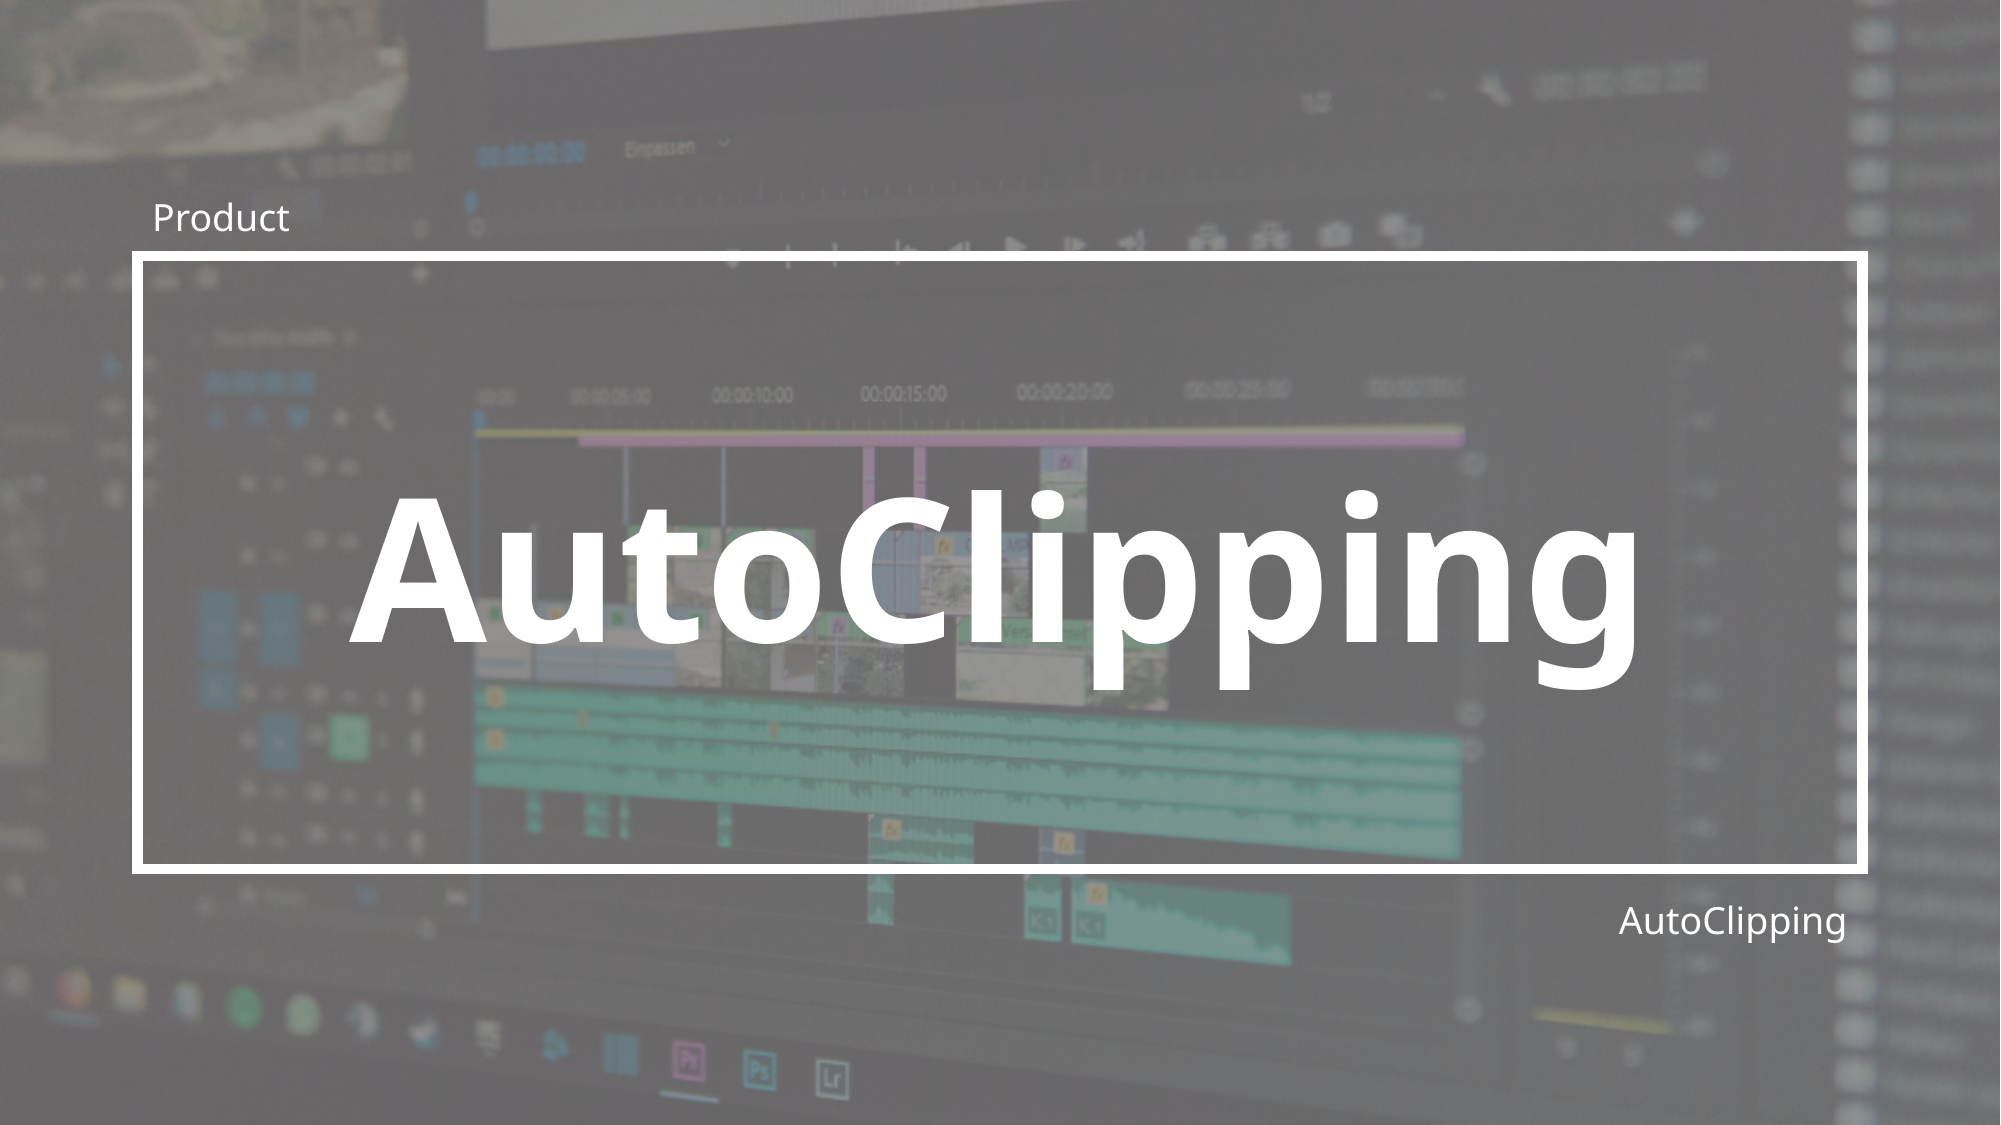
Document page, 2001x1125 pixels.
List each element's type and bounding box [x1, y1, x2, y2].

picture [0, 0, 2000, 1125]
text_box [137, 186, 1863, 950]
